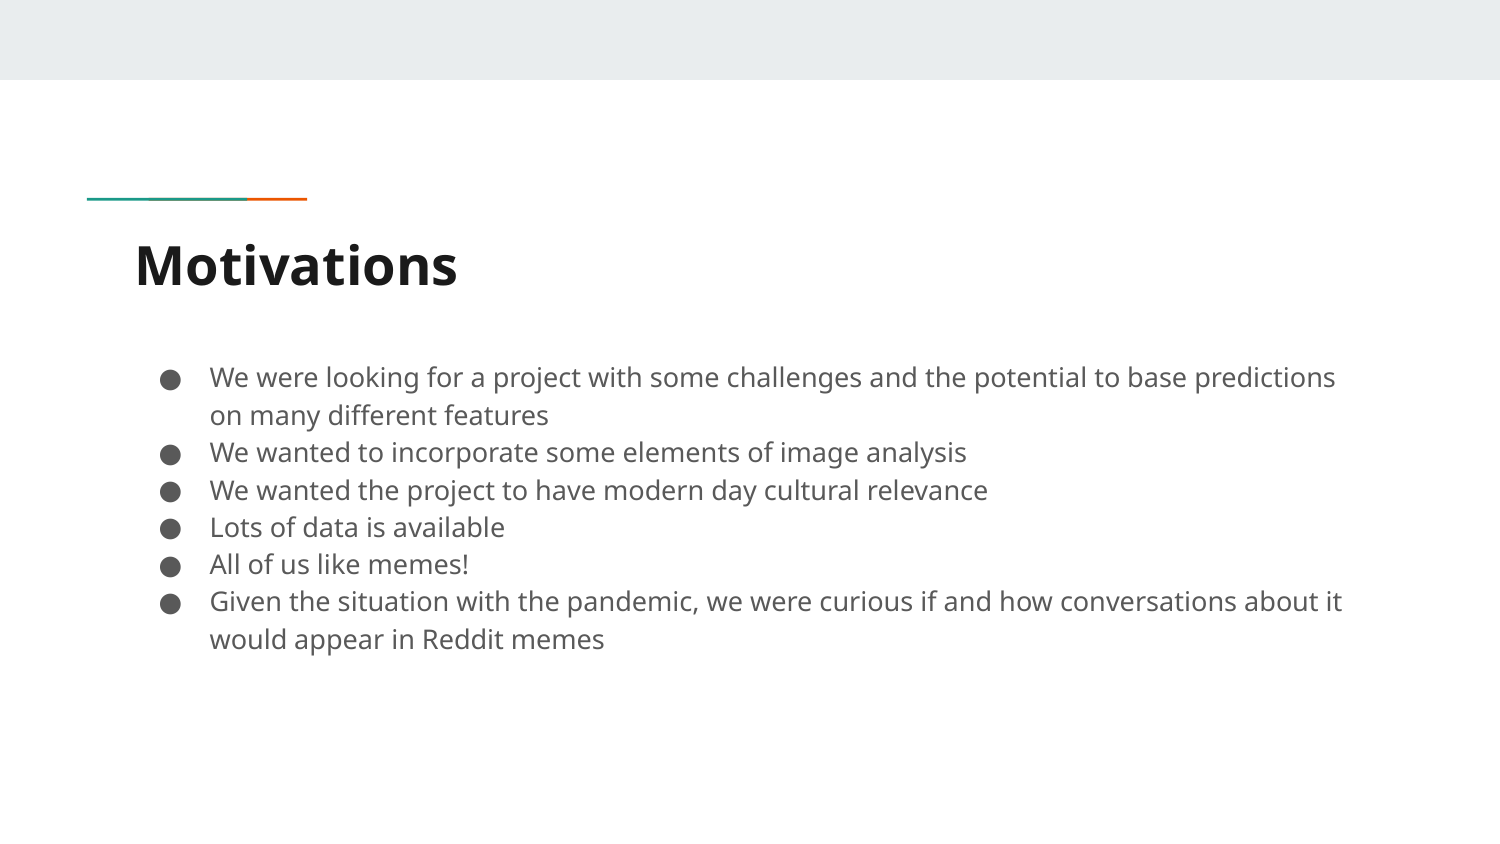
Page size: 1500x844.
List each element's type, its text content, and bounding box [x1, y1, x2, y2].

list We were looking for a project with some challenges and the potential to base predictions on many different features We wanted to incorporate some elements of image analysis We wanted the project to have modern day cultural relevance Lots of data is available All of us like memes! Given the situation with the pandemic, we were curious if and how conversations about it would appear in Reddit memes [119, 341, 1381, 712]
title Motivations [119, 216, 1381, 305]
